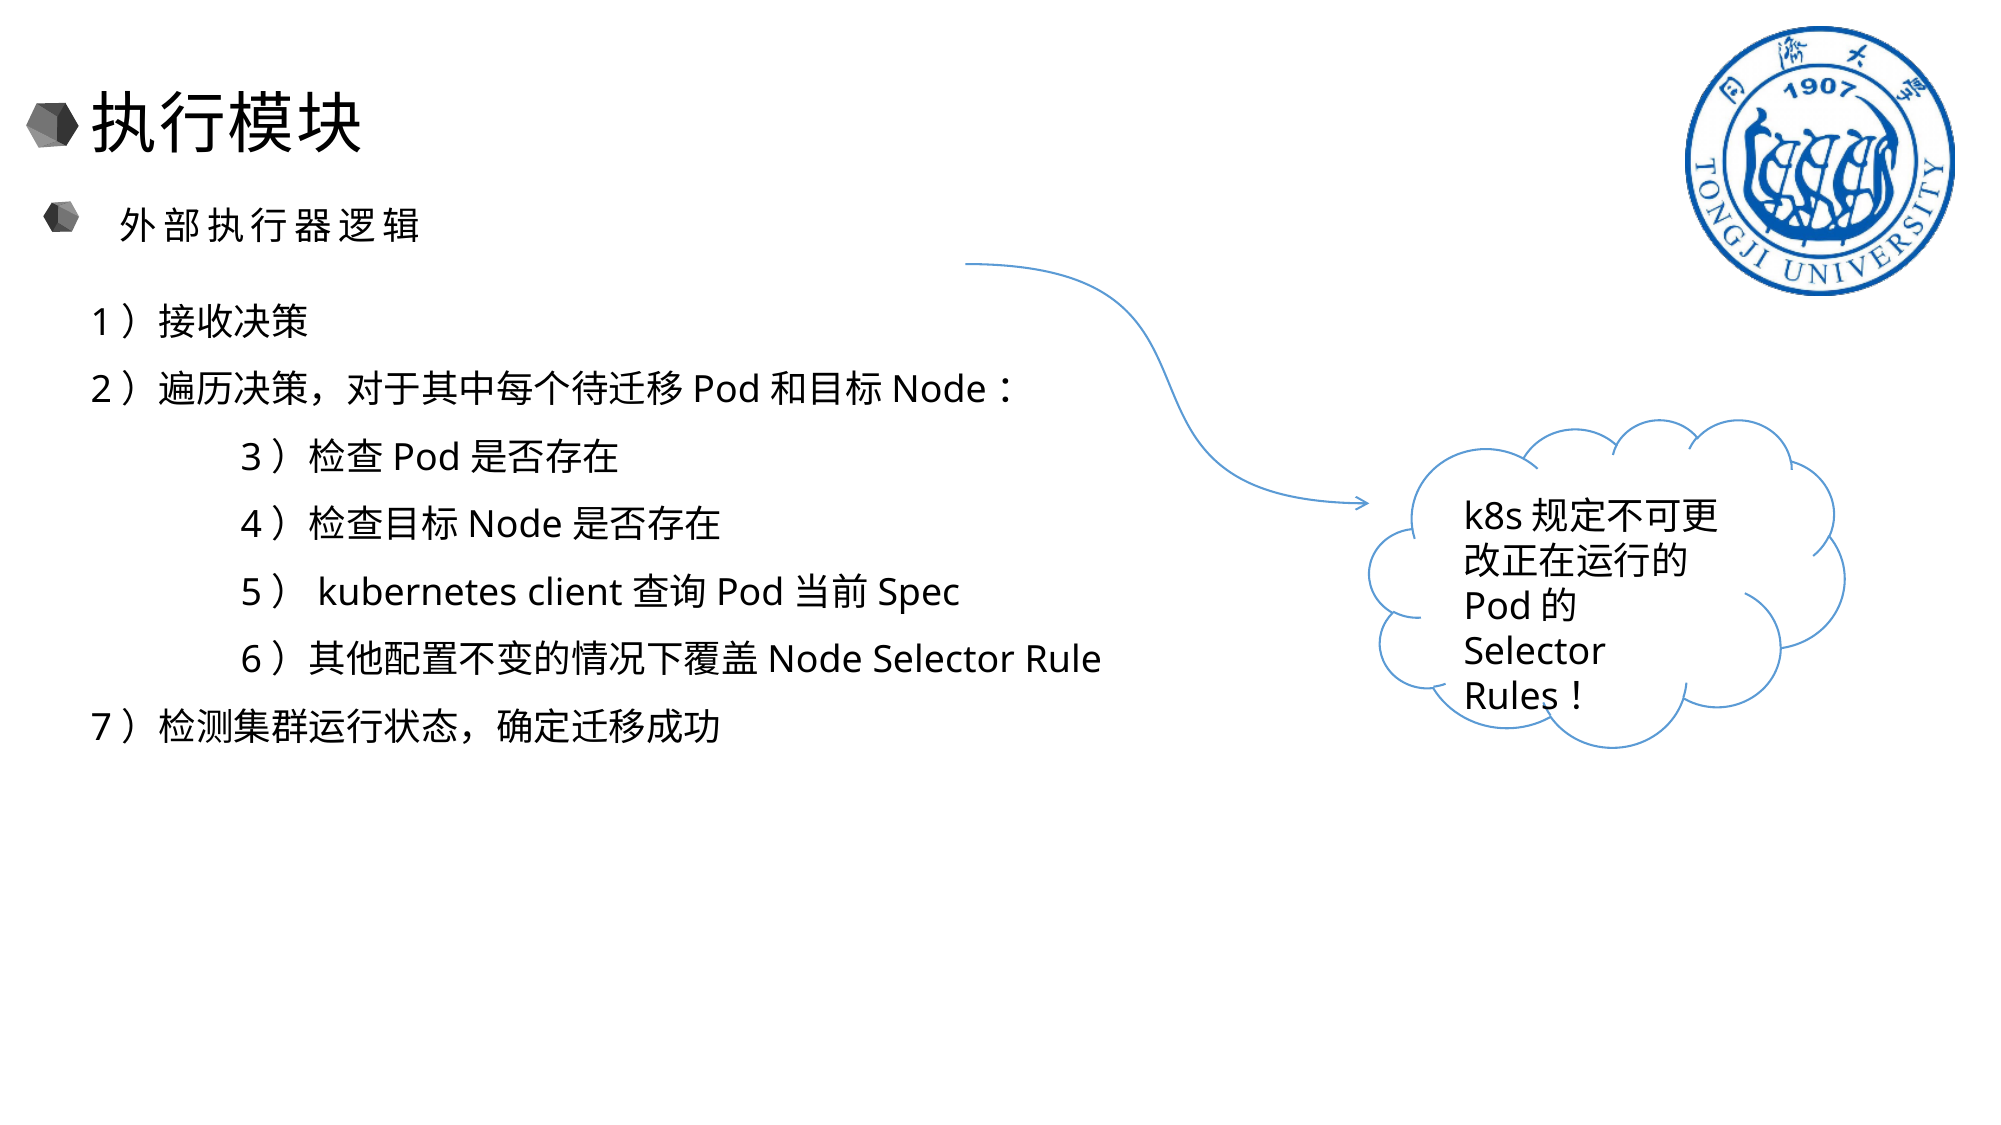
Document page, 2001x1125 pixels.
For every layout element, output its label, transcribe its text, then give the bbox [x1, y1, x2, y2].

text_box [964, 263, 1370, 504]
text_box k8s规定不可更改正在运行的Pod的Selector Rules！ [1455, 484, 1731, 725]
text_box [43, 201, 80, 233]
text_box 执行模块 [83, 72, 1456, 168]
text_box 1）接收决策 2）遍历决策，对于其中每个待迁移Pod和目标Node： 3）检查Pod是否存在 4）检查目标Node是否存在 5）kubernetes client查询Pod当前Spec 6）其他配置不变的情况下覆盖Node Selector Rule 7）检测集群运行状态，确定迁移成功 [83, 267, 1197, 1067]
text_box [1368, 420, 1845, 712]
text_box [1482, 725, 1531, 729]
text_box 外部执行器逻辑 [112, 181, 457, 255]
picture [1684, 26, 1955, 297]
text_box [1557, 725, 1668, 748]
